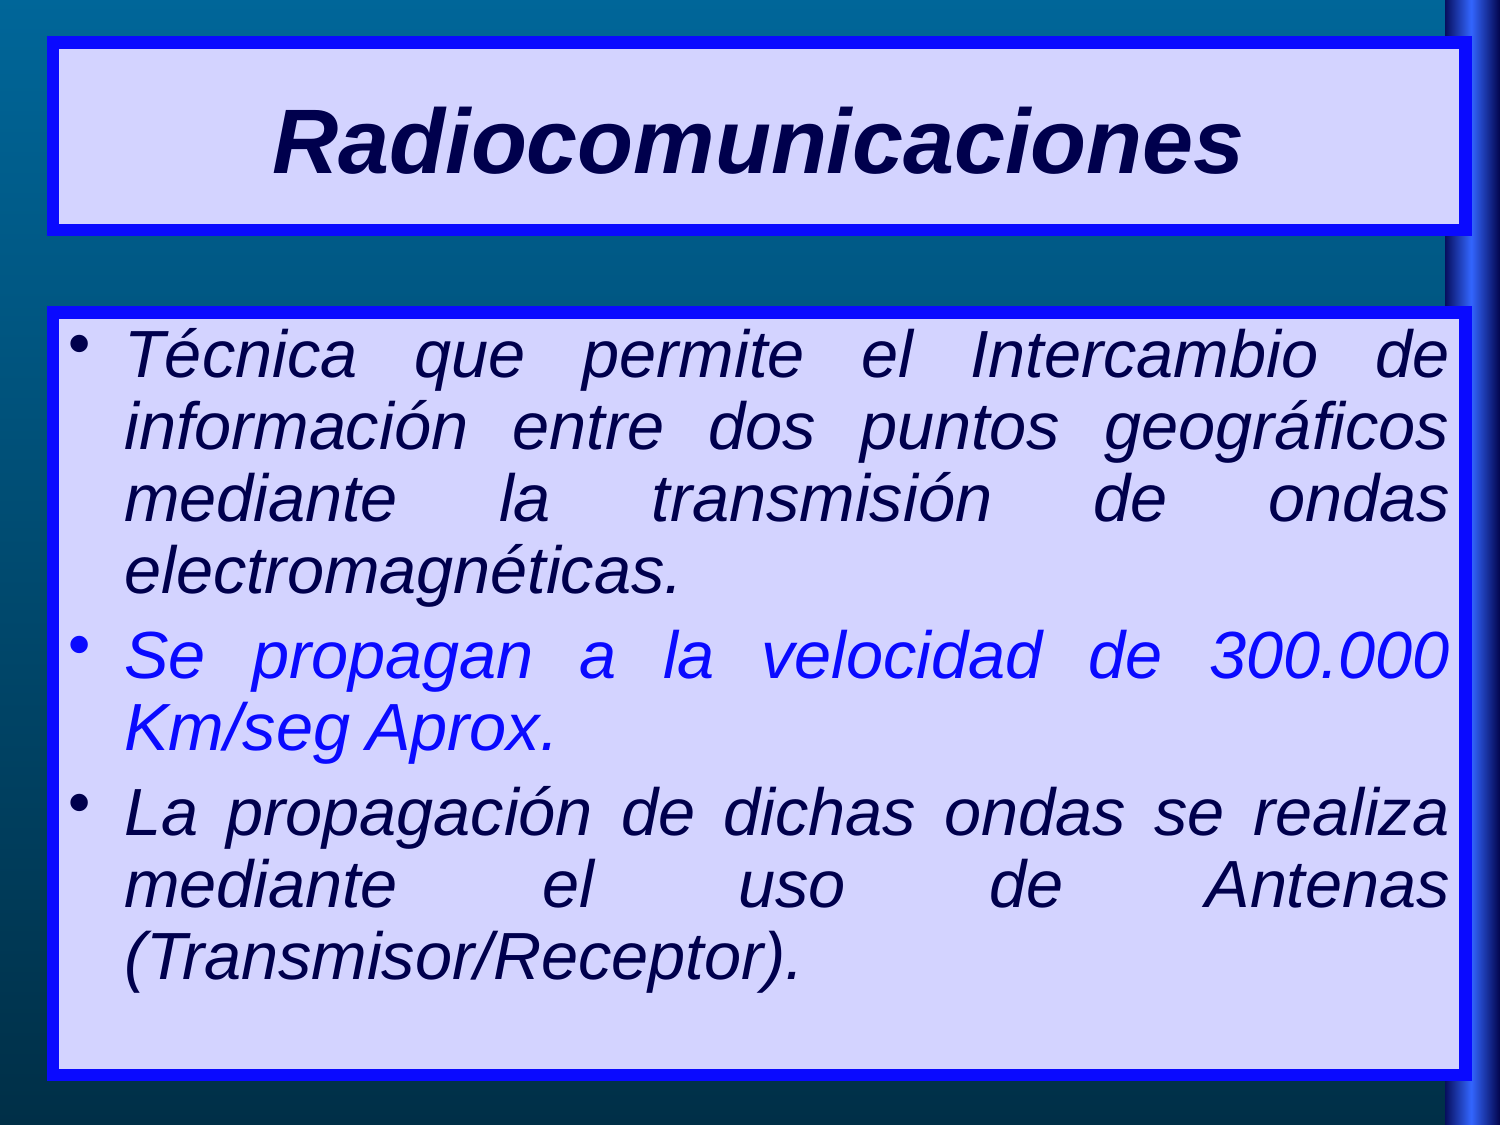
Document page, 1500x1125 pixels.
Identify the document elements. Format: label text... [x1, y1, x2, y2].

picture [48, 37, 1445, 235]
title Radiocomunicaciones [52, 42, 1466, 231]
picture [48, 307, 1445, 1080]
list Técnica que permite el Intercambio de información entre dos puntos geográficos mediante la transmisión de ondas electromagnéticas. Se propagan a la velocidad de 300.000 Km/seg Aprox. La propagación de dichas ondas se realiza mediante el uso de Antenas (Transmisor/Receptor). [52, 312, 1466, 1076]
